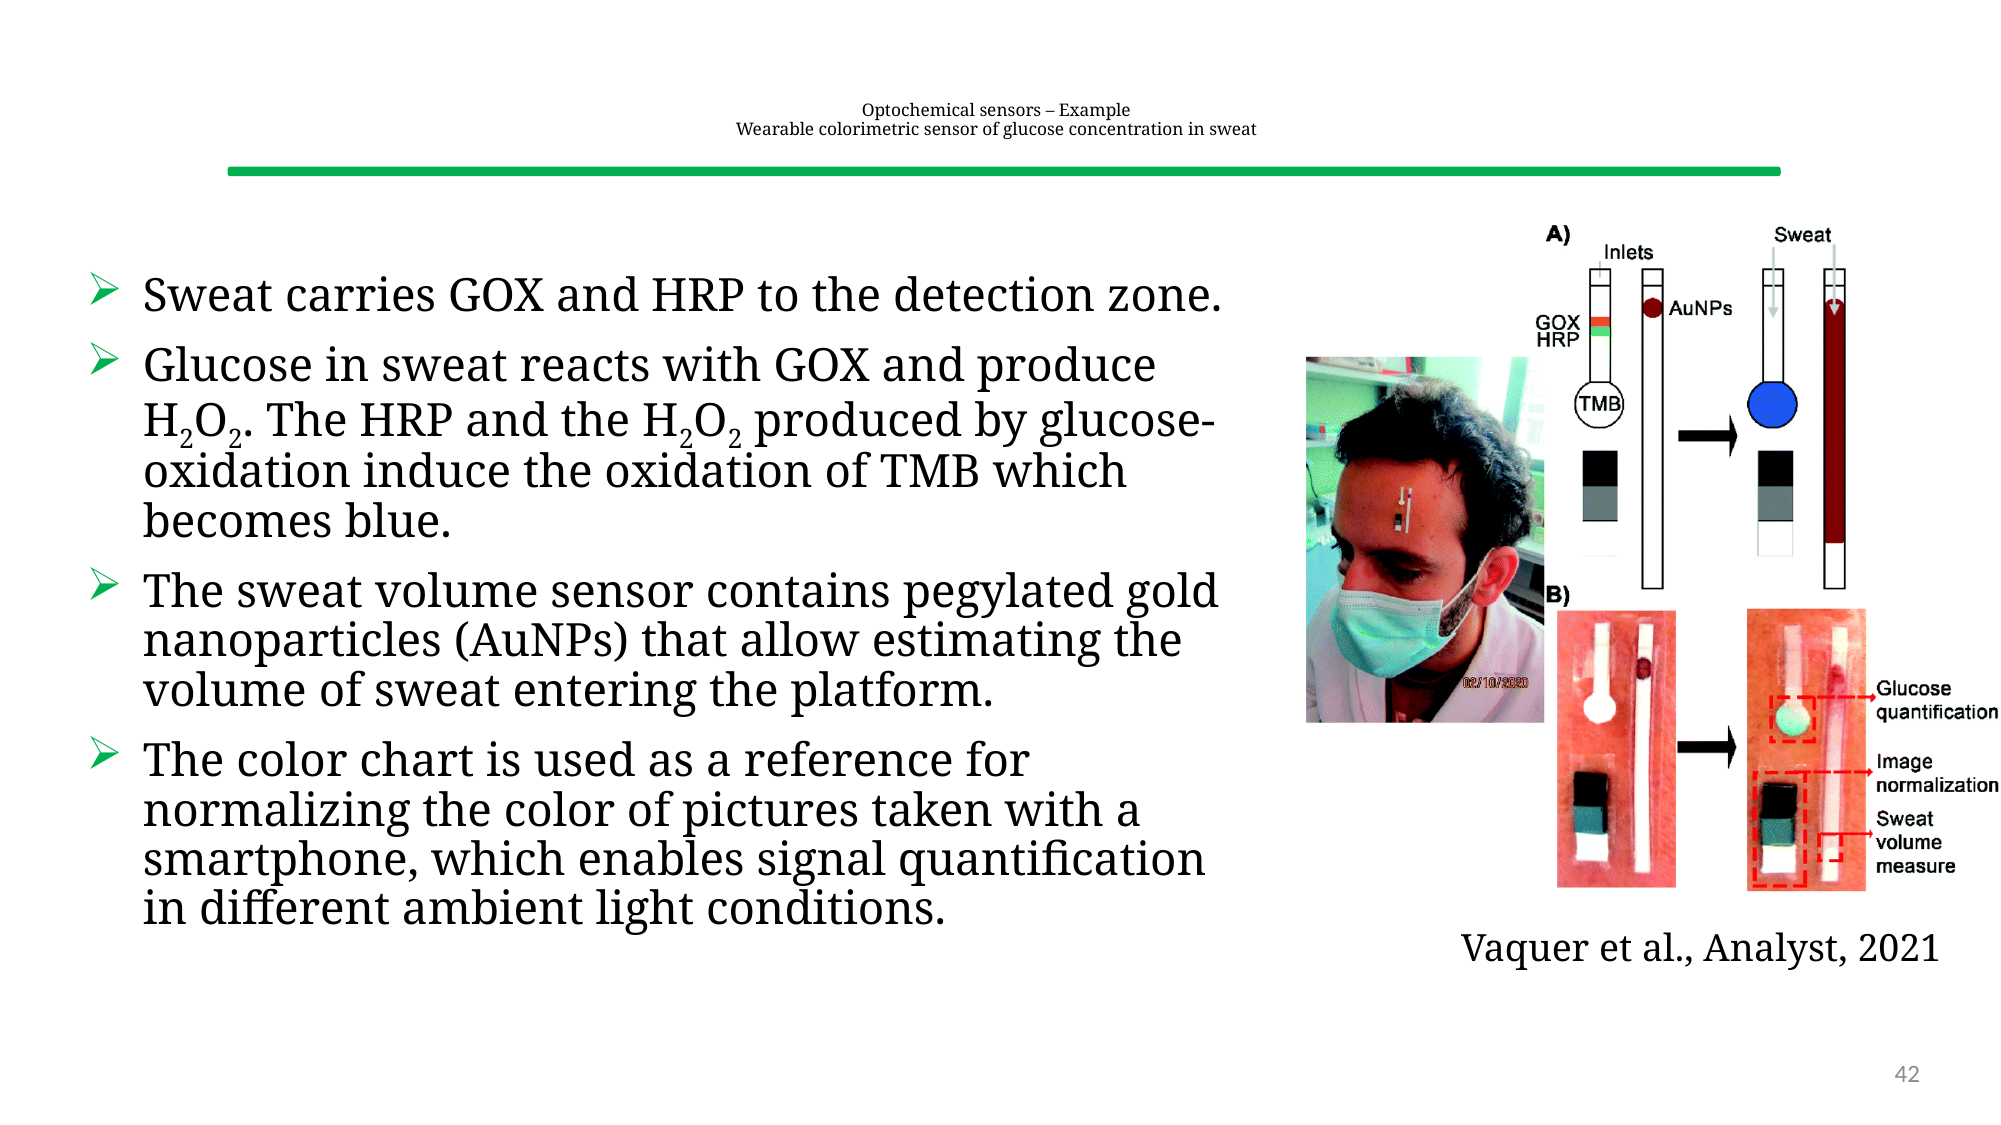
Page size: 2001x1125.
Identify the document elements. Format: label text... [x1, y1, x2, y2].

text_box Vaquer et al., Analyst, 2021 [1446, 916, 1957, 977]
slide_number 42 [1412, 1042, 1936, 1103]
title Optochemical sensors – Example Wearable colorimetric sensor of glucose concentration in sweat [8, 94, 1985, 168]
picture [1304, 223, 2000, 893]
text_box Sweat carries GOX and HRP to the detection zone. Glucose in sweat reacts with GOX and produce H2O2. The HRP and the H2O2 produced by glucose-oxidation induce the oxidation of TMB which becomes blue. The sweat volume sensor contains pegylated gold nanoparticles (AuNPs) that allow estimating the volume of sweat entering the platform. The color chart is used as a reference for normalizing the color of pictures taken with a smartphone, which enables signal quantification in different ambient light conditions. [71, 264, 1255, 1103]
